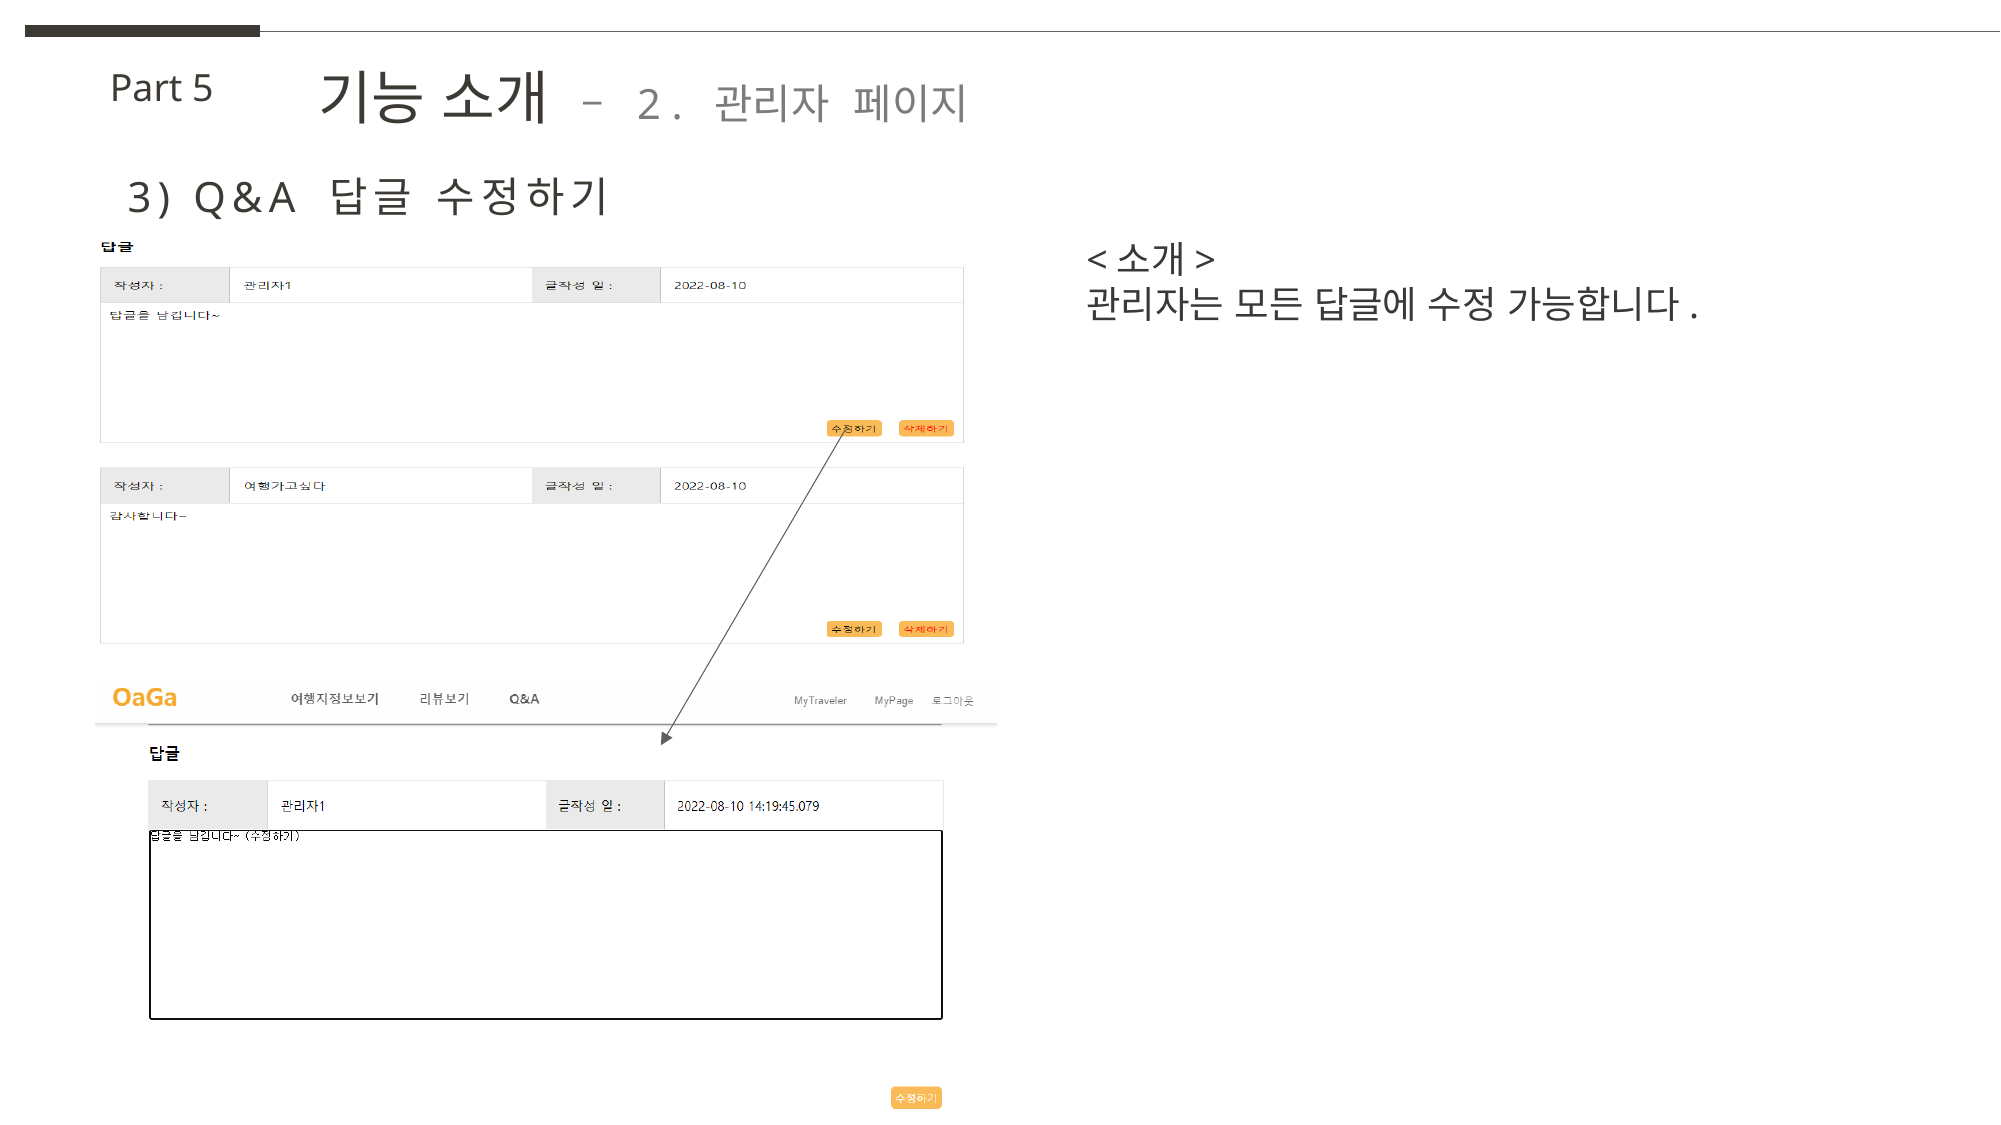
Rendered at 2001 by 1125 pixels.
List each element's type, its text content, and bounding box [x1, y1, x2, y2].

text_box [660, 429, 846, 746]
picture [65, 228, 983, 651]
text_box <소개> 관리자는 모든 답글에 수정 가능합니다. [1071, 228, 1715, 334]
picture [95, 677, 997, 1125]
text_box 기능 소개 – 2 . 관리자 페이지 [303, 54, 985, 139]
text_box 3) Q&A 답글 수정하기 [112, 162, 625, 228]
text_box Part 5 [95, 56, 229, 117]
